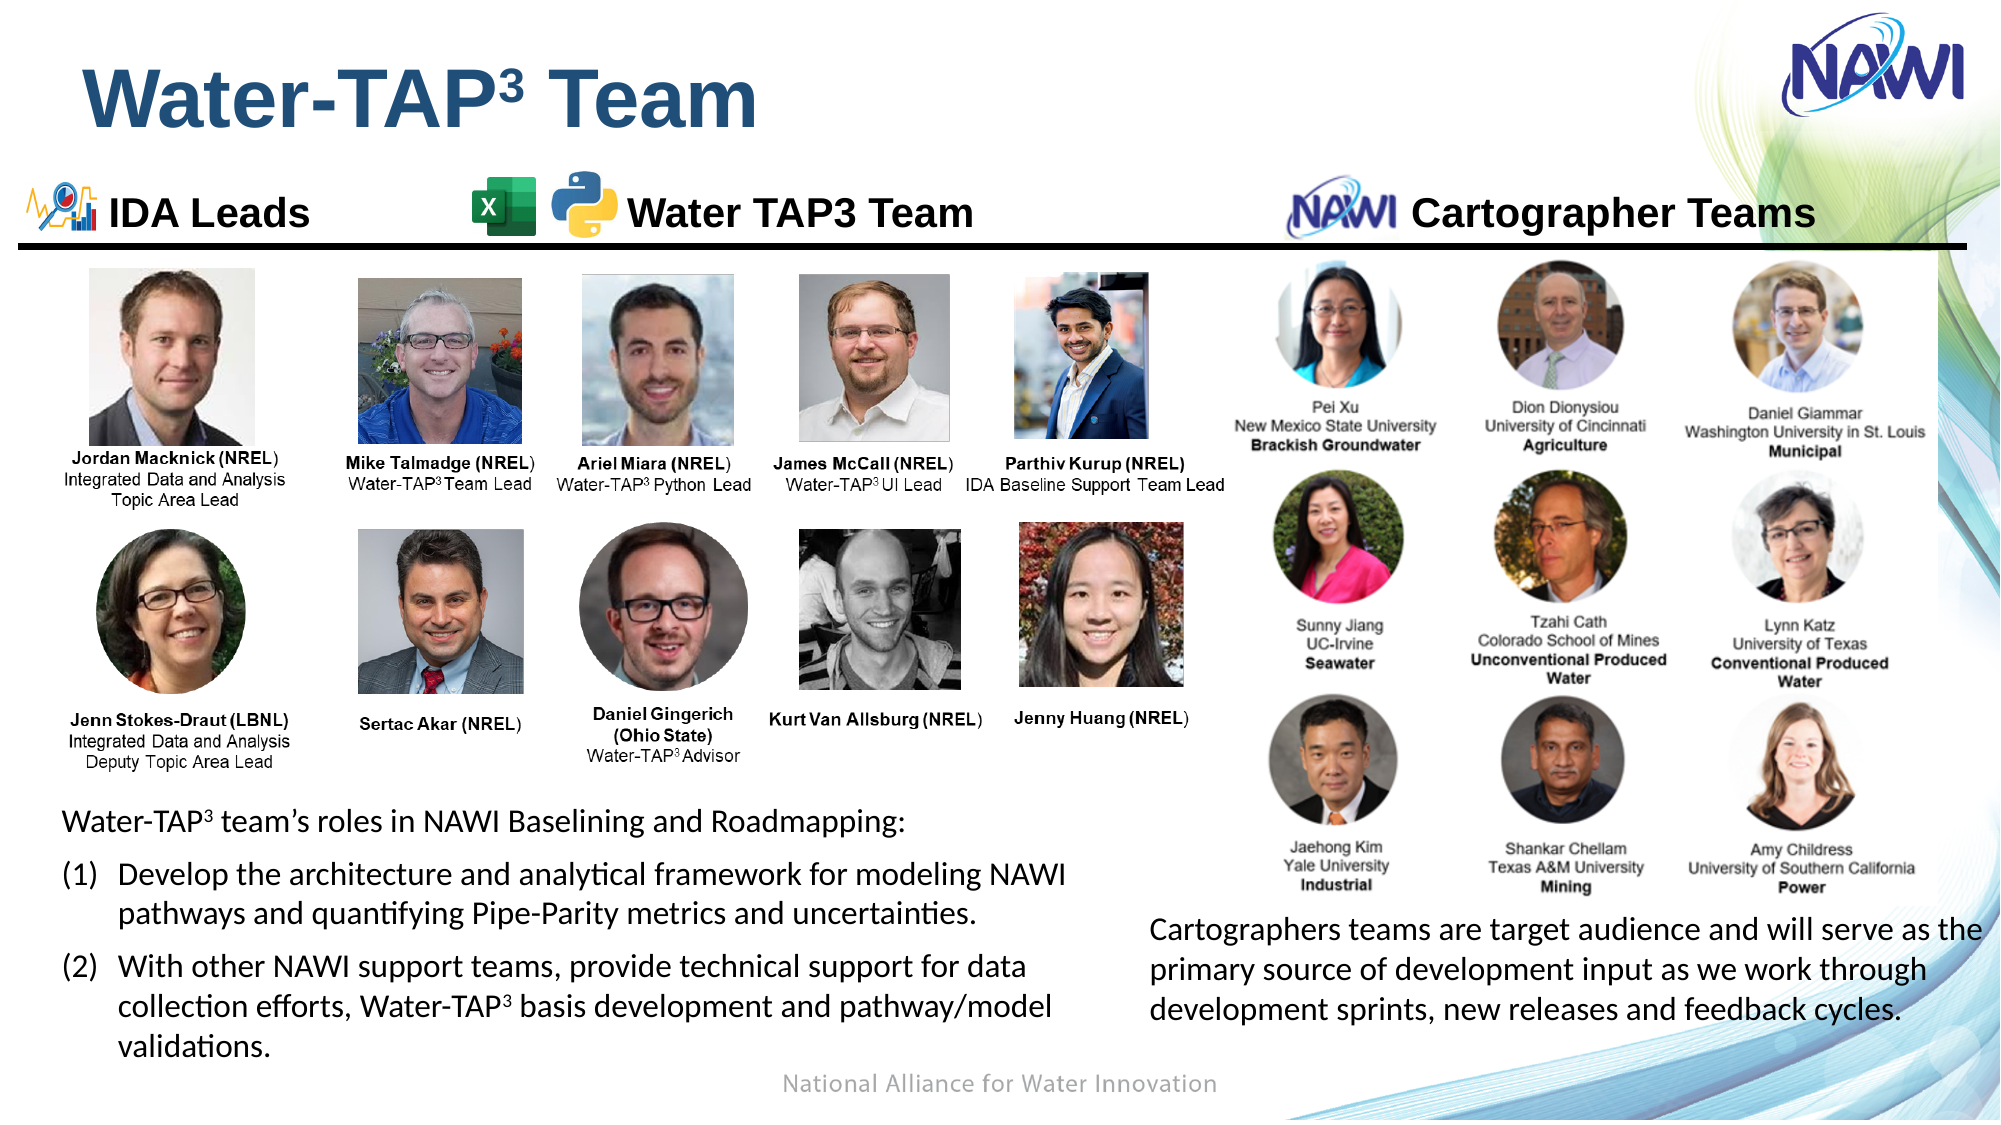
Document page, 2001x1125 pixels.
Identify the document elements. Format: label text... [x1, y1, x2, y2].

picture [0, 0, 2000, 1120]
text_box Cartographers teams are target audience and will serve as the primary source of development input as we work through development sprints, new releases and feedback cycles. [1134, 900, 2000, 1035]
title Water-TAP3 Team [67, 36, 1579, 162]
text_box IDA Leads Water TAP3 Team Cartographer Teams [93, 184, 1938, 245]
text_box Water-TAP3 team’s roles in NAWI Baselining and Roadmapping: Develop the architecture and analytical framework for modeling NAWI pathways and quantifying Pipe-Parity metrics and uncertainties. With other NAWI support teams, provide technical support for data collection efforts, Water-TAP3 basis development and pathway/model validations. [46, 792, 1099, 1072]
